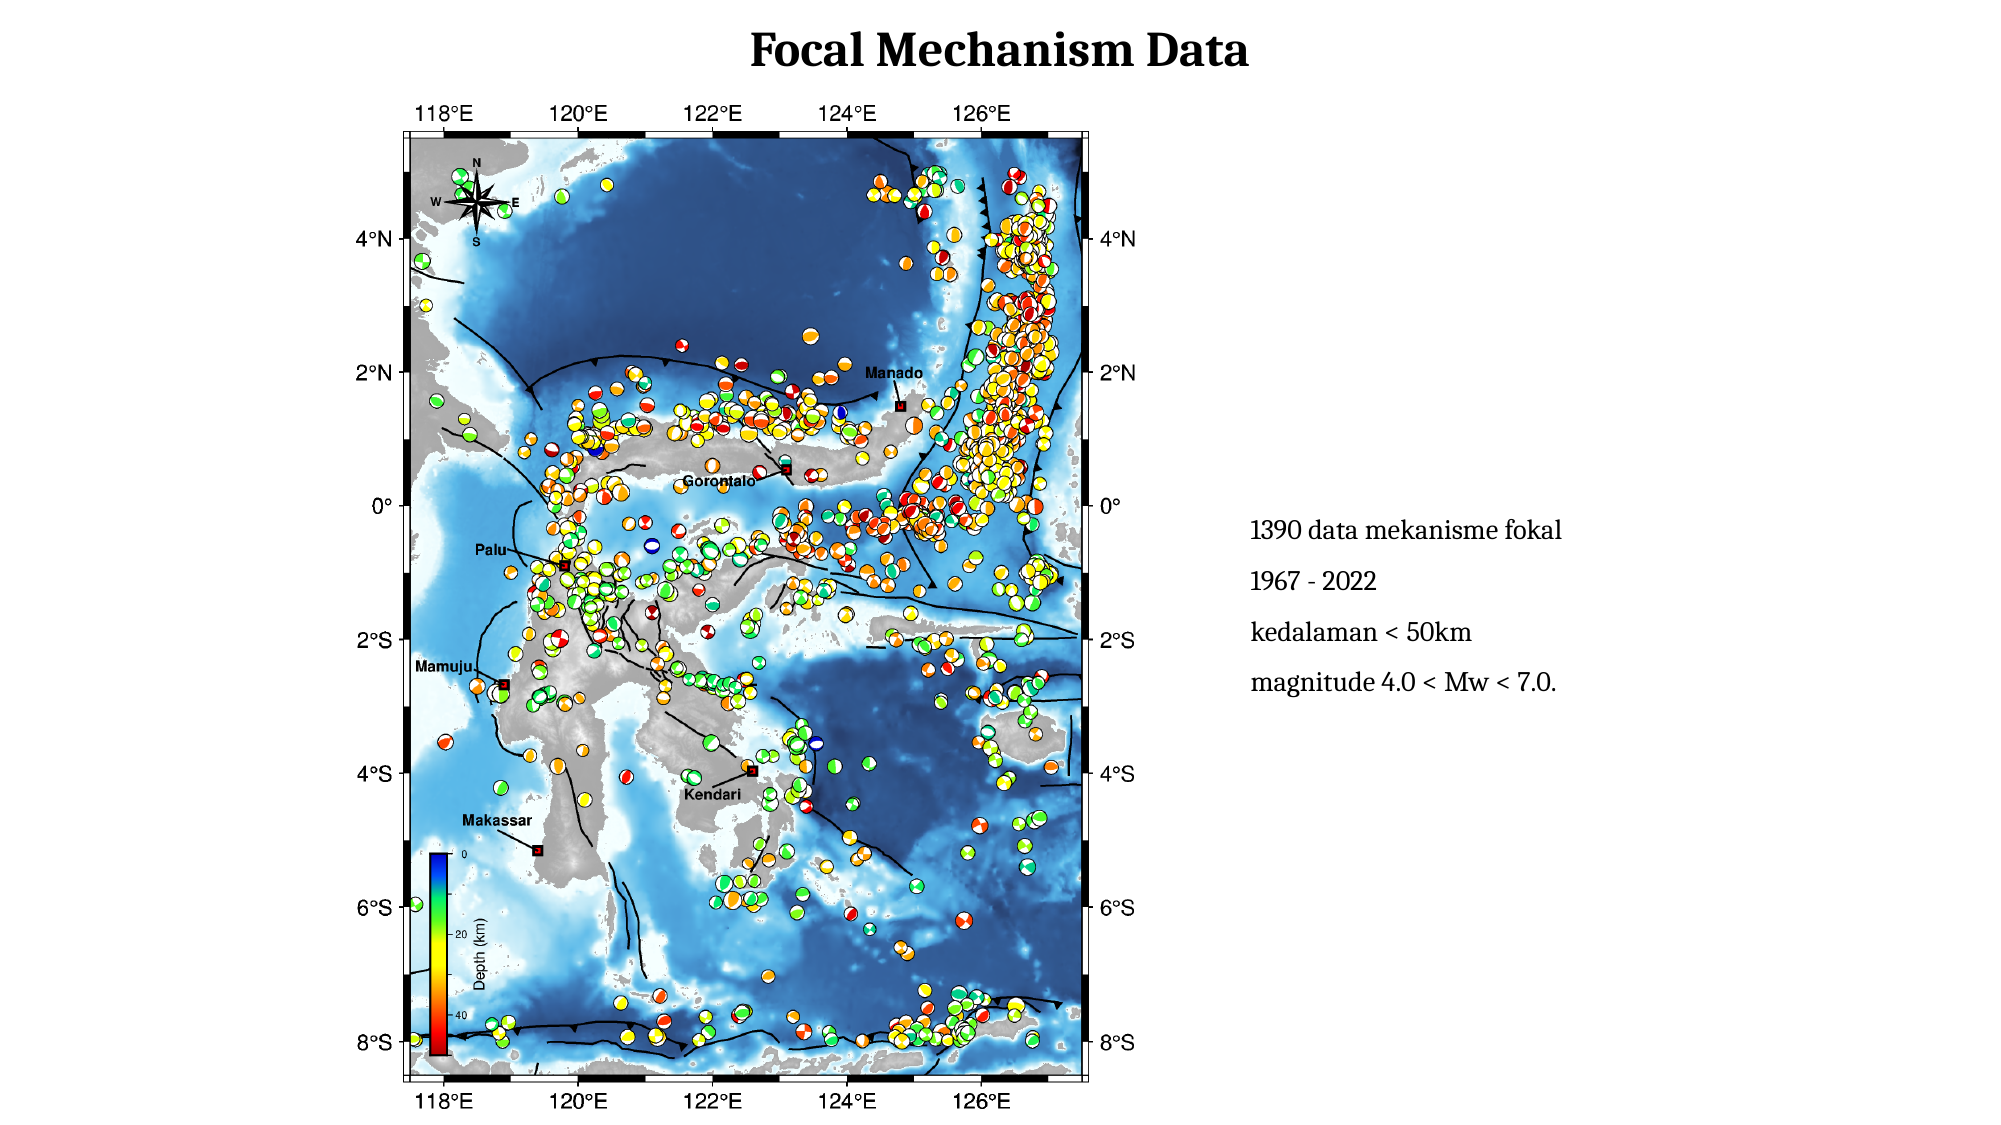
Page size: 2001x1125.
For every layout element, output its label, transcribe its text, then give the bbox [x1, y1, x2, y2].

subtitle Focal Mechanism Data [249, 16, 1750, 86]
picture [355, 104, 1135, 1109]
text_box 1390 data mekanisme fokal 1967 - 2022 kedalaman < 50km magnitude 4.0 < Mw < 7.0. [1235, 507, 1750, 707]
